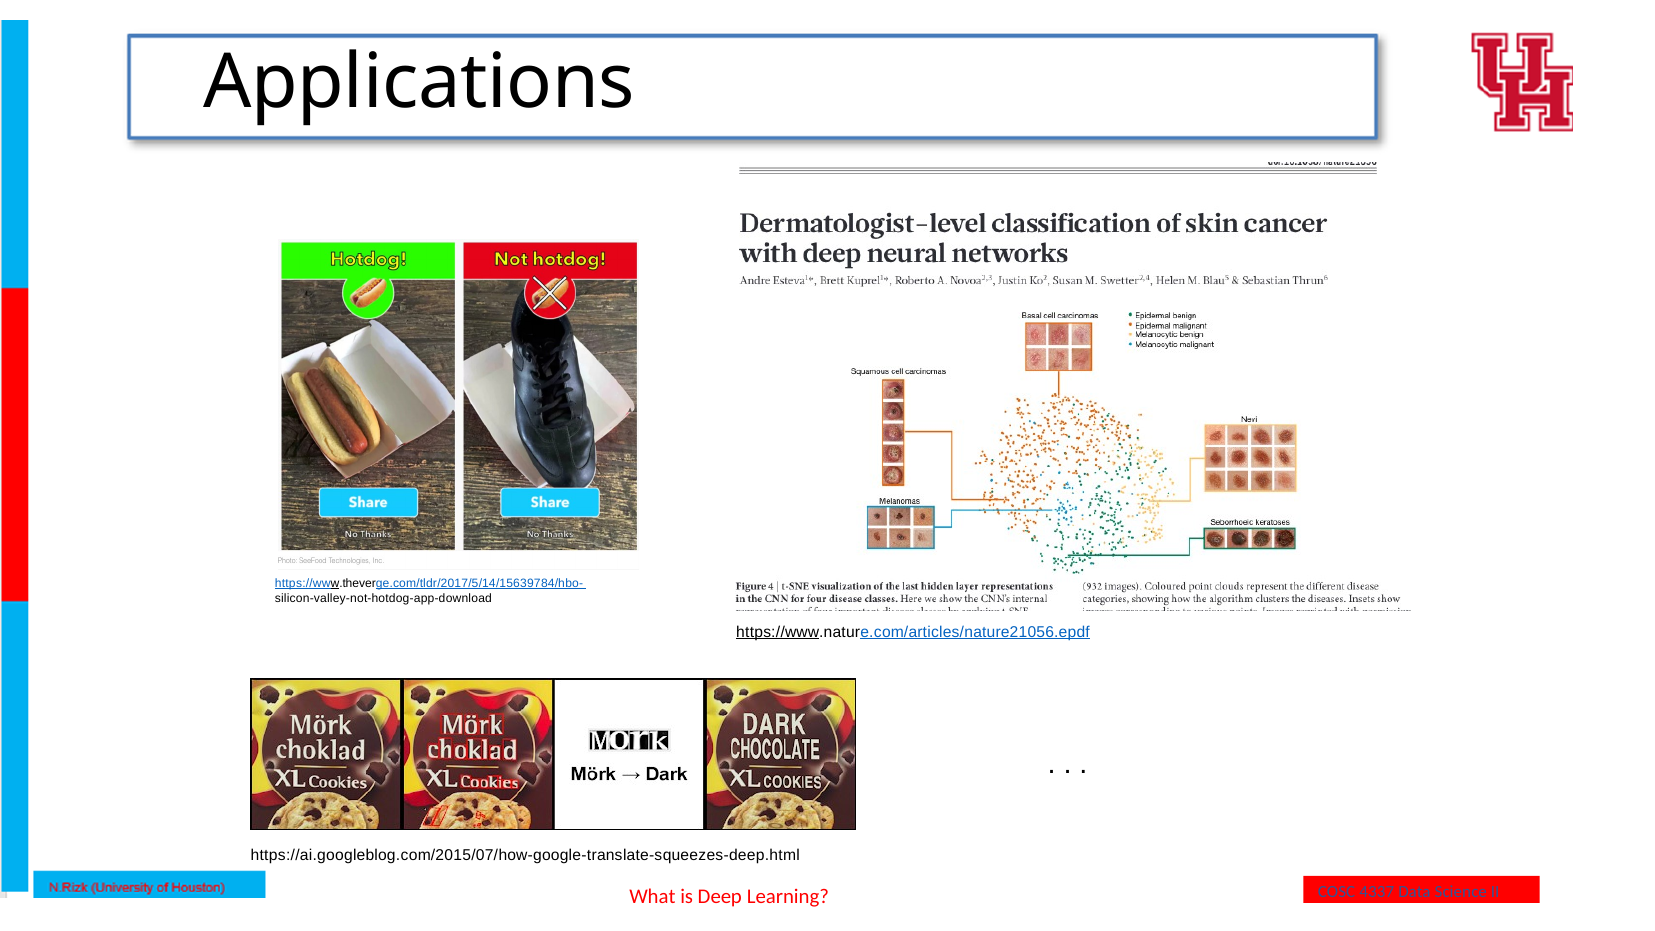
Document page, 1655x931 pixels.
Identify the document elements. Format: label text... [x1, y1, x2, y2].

picture [0, 20, 1573, 898]
text_box . . . [1046, 743, 1090, 780]
picture [193, 884, 207, 891]
picture [208, 885, 218, 891]
picture [92, 883, 98, 894]
picture [159, 883, 168, 891]
picture [172, 883, 183, 891]
title Applications [202, 30, 964, 187]
text_box https://www.nature.com/articles/nature21056.epdf [735, 620, 1093, 641]
picture [700, 891, 707, 898]
text_box https://www.theverge.com/tldr/2017/5/14/15639784/hbo- silicon-valley-not-hotdog-app-download [273, 574, 588, 605]
text_box https://ai.googleblog.com/2015/07/how-google-translate-squeezes-deep.html [249, 842, 802, 863]
picture [102, 883, 152, 894]
picture [63, 883, 87, 891]
picture [50, 883, 58, 891]
